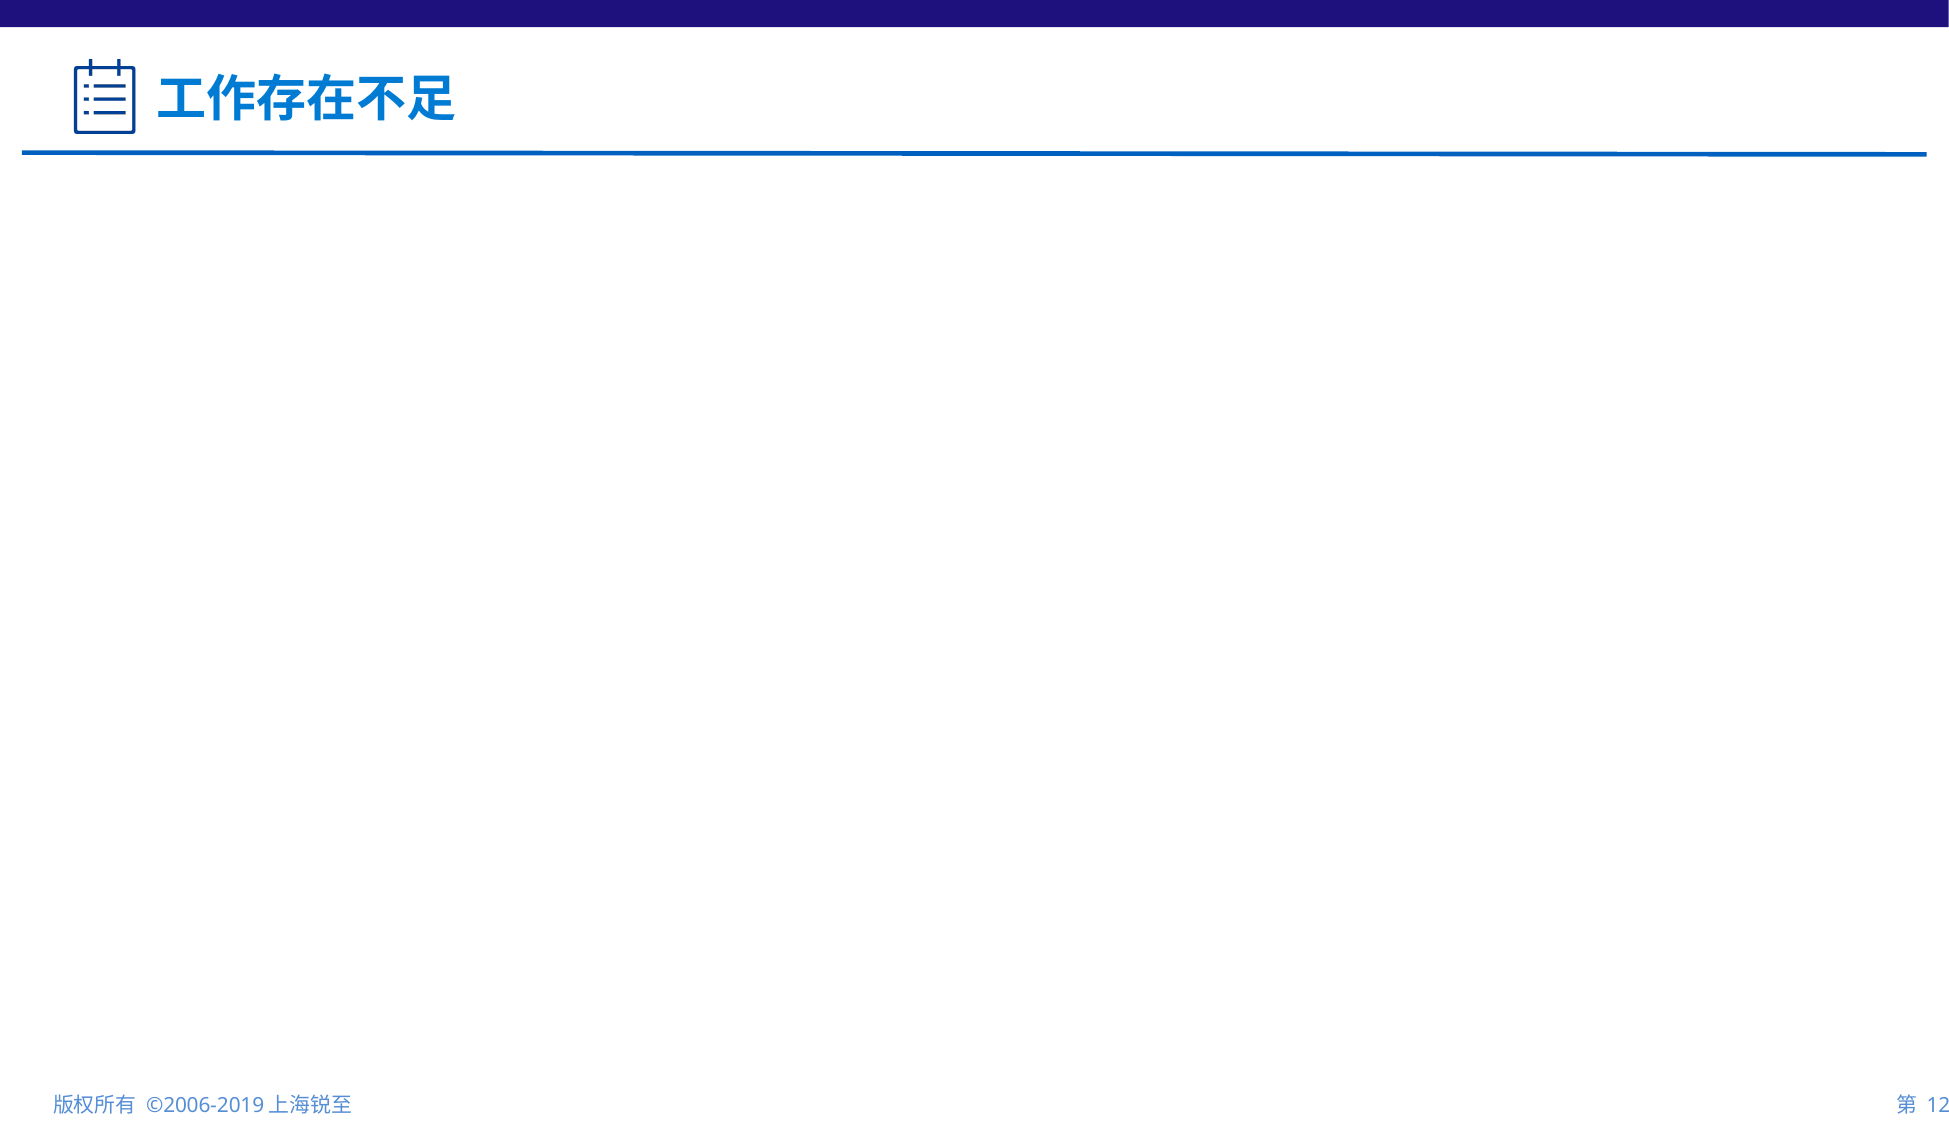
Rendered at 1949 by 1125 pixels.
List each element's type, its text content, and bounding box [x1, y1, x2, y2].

text_box 工作存在不足 [143, 59, 776, 134]
picture [66, 59, 142, 134]
